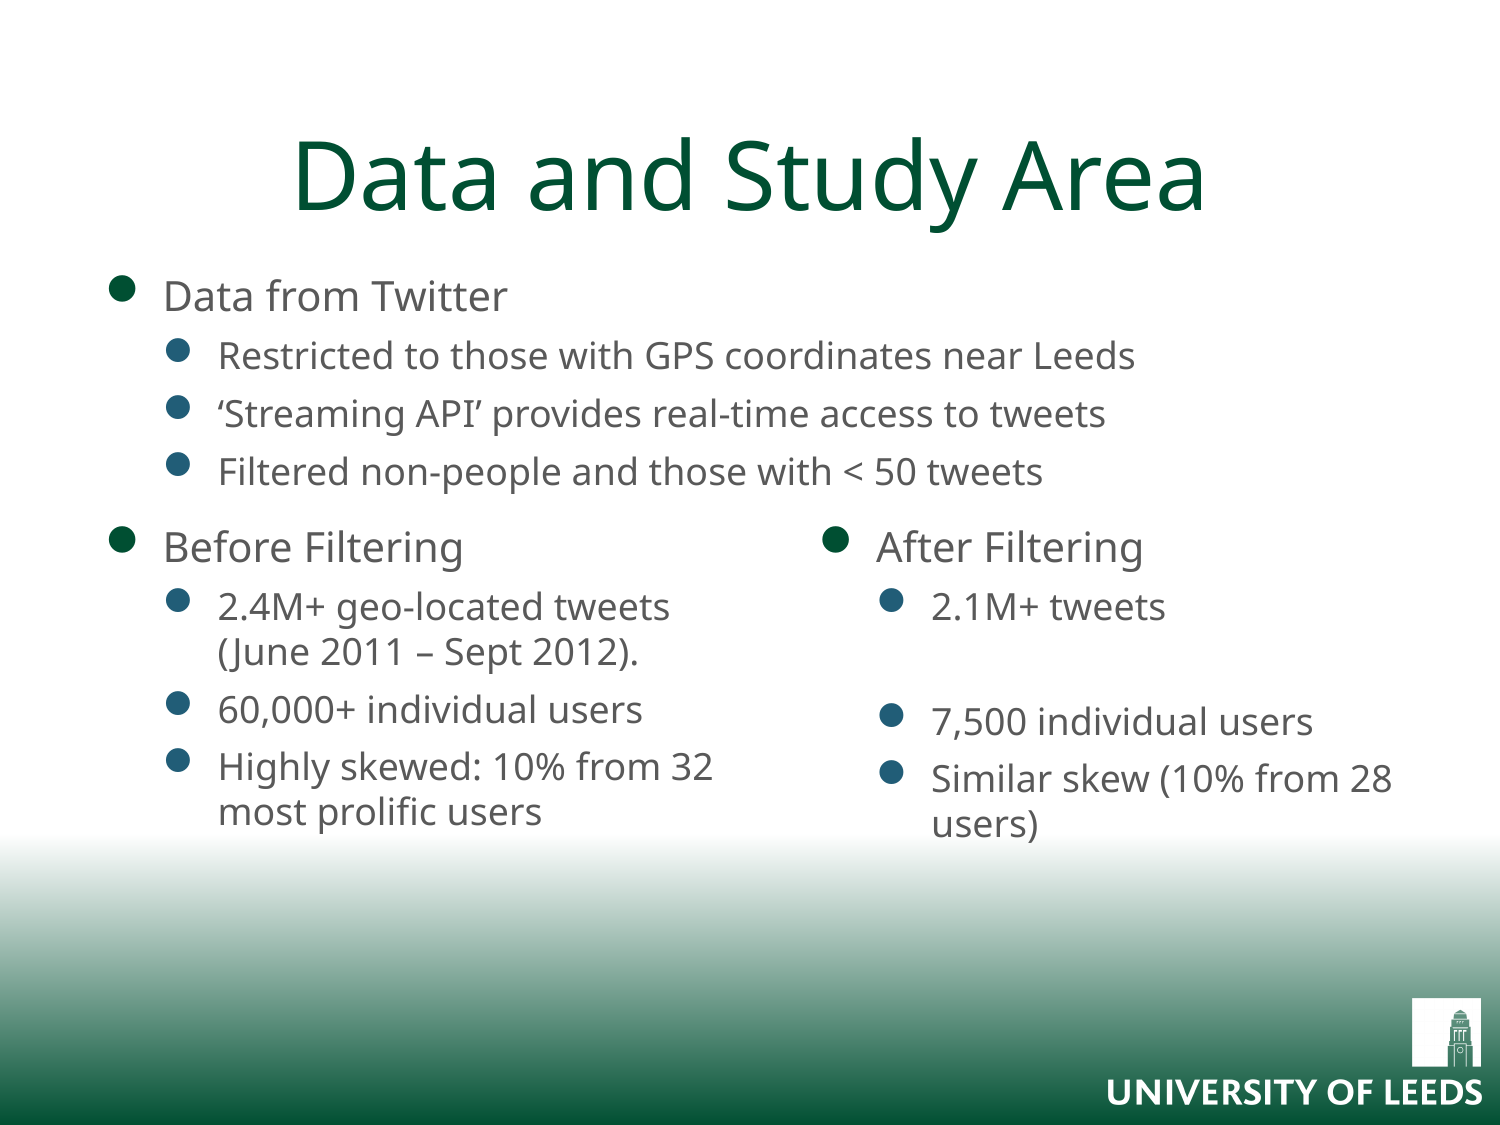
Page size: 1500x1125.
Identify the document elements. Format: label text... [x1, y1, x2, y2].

picture [1108, 1093, 1482, 1105]
text_box After Filtering 2.1M+ tweets 7,500 individual users Similar skew (10% from 28 users) [803, 512, 1493, 1093]
list Before Filtering 2.4M+ geo-located tweets (June 2011 – Sept 2012). 60,000+ individual users Highly skewed: 10% from 32 most prolific users [90, 513, 779, 1093]
list Data from Twitter Restricted to those with GPS coordinates near Leeds ‘Streaming API’ provides real-time access to tweets Filtered non-people and those with < 50 tweets [90, 262, 1410, 568]
title Data and Study Area [90, 17, 1410, 237]
